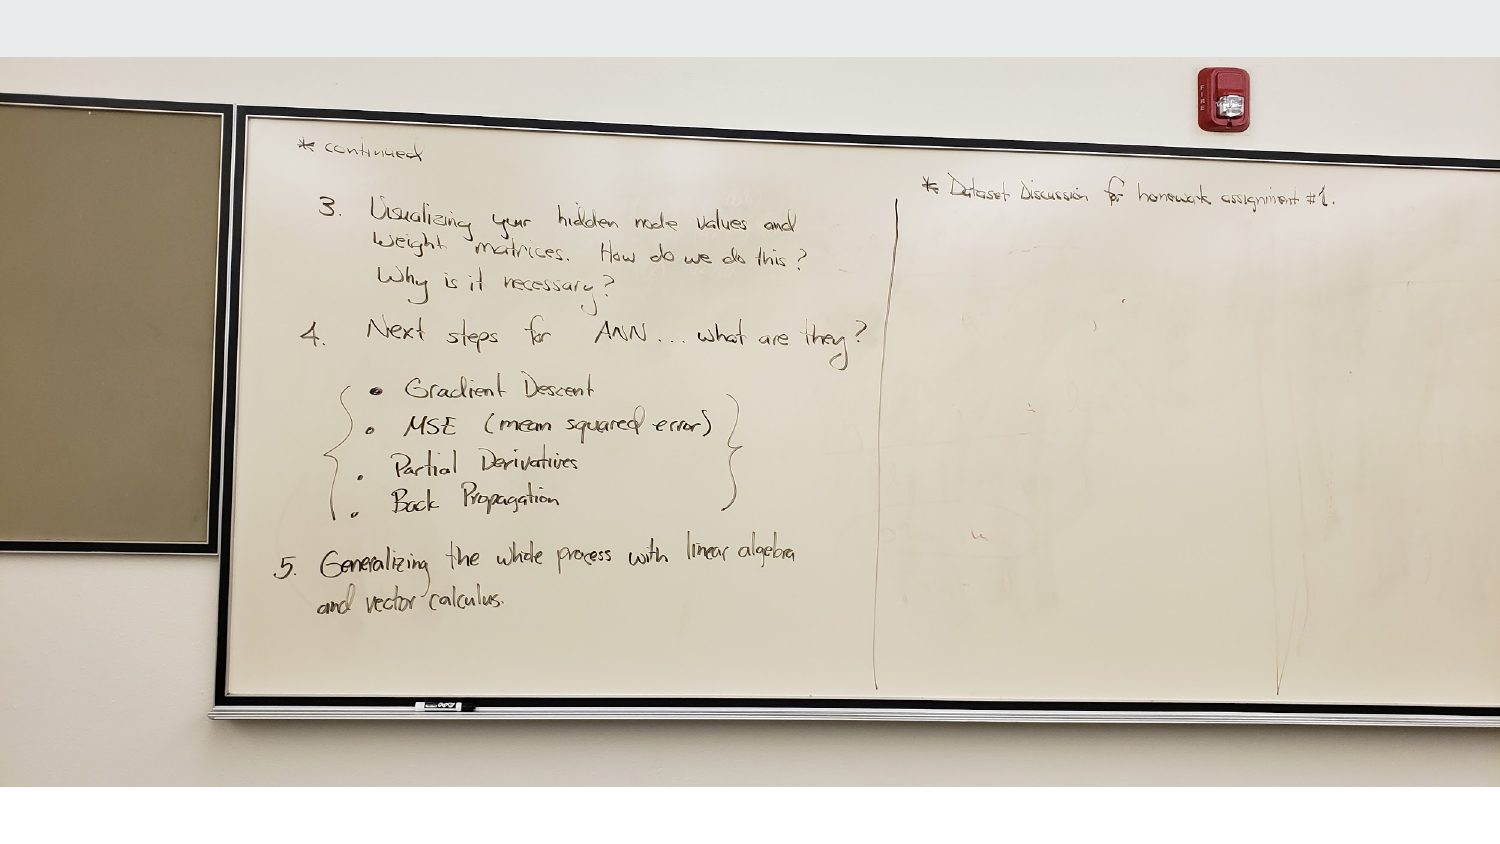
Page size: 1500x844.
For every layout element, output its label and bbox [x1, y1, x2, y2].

picture [0, 57, 1500, 787]
